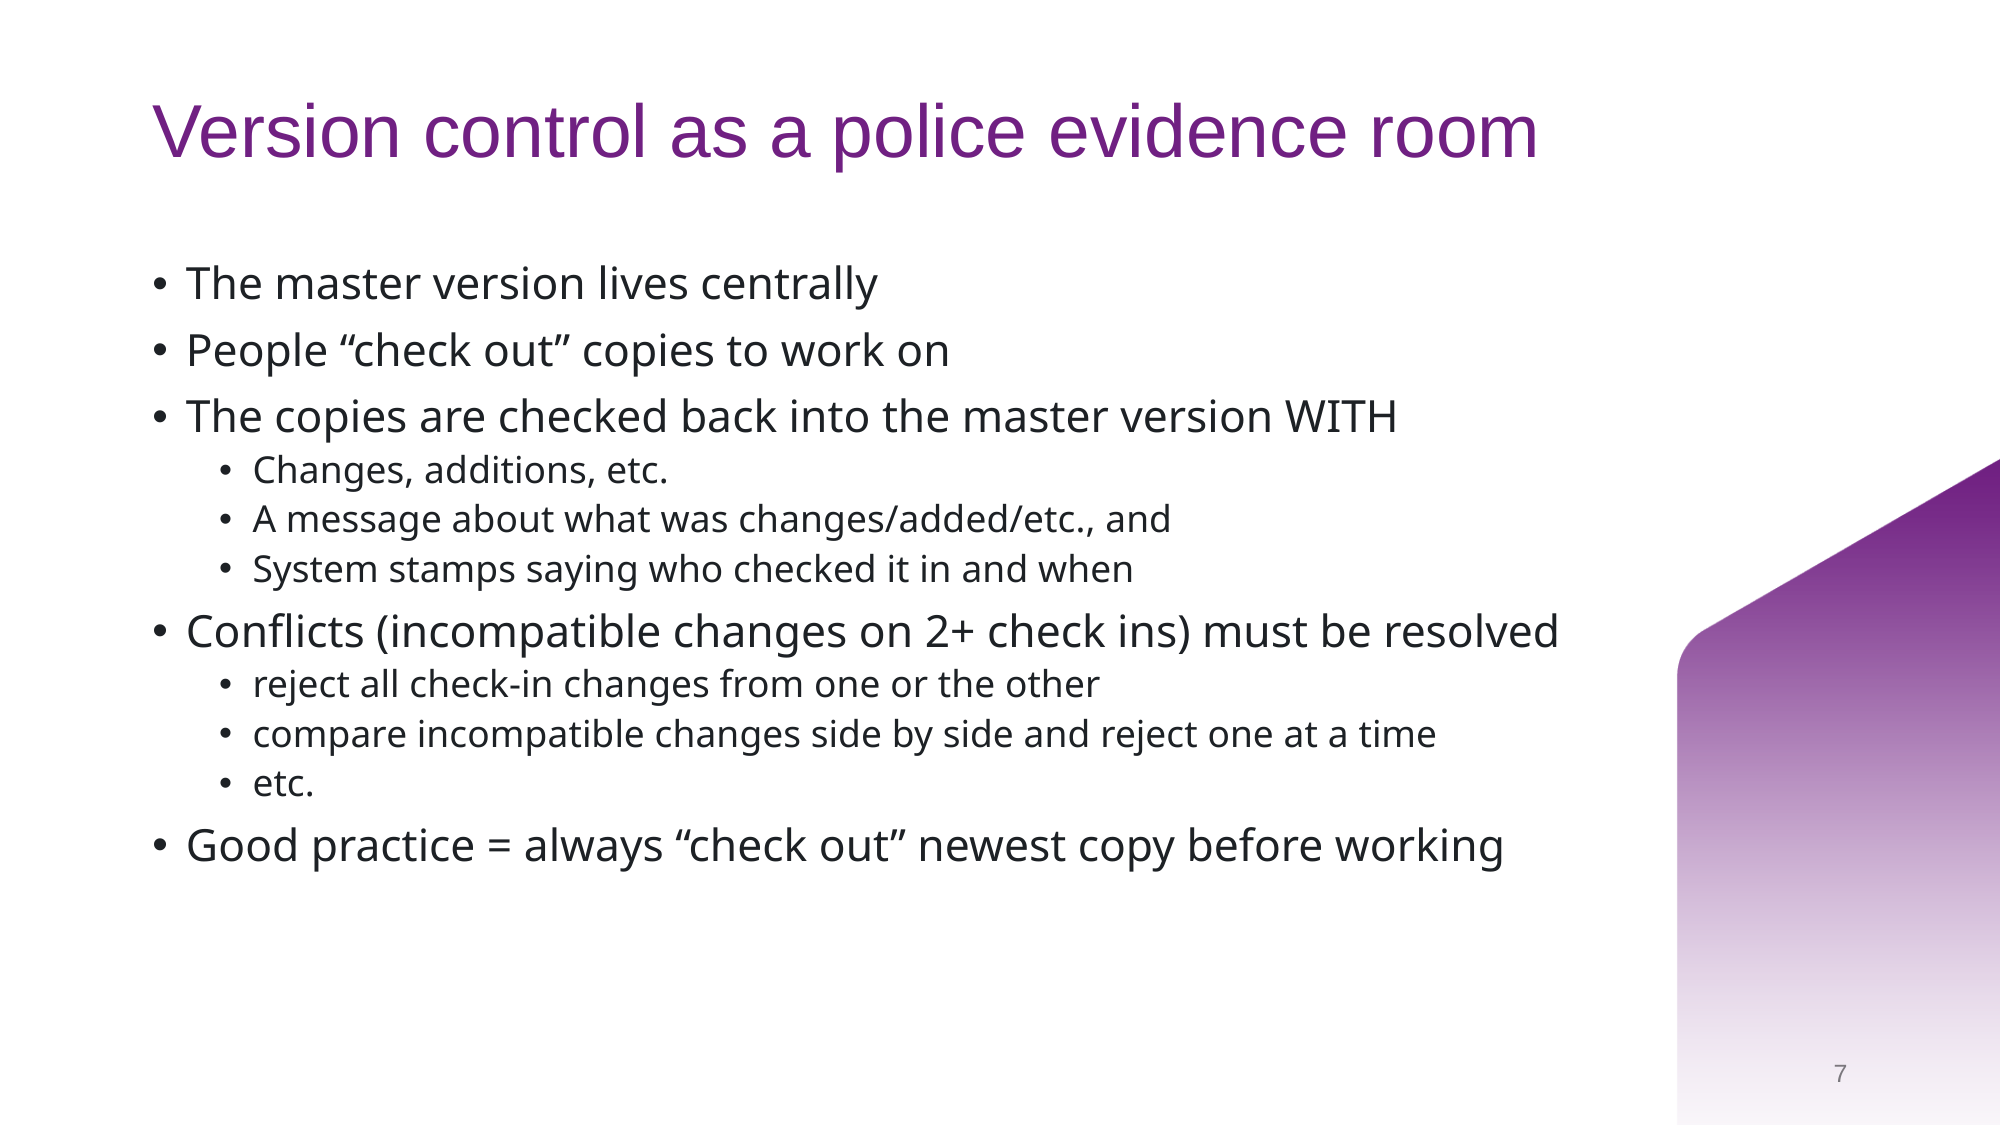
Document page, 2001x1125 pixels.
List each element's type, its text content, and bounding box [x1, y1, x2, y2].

picture [1166, 200, 2000, 1125]
title Version control as a police evidence room [137, 88, 1775, 179]
slide_number 7 [1412, 1042, 1863, 1103]
list The master version lives centrally People “check out” copies to work on The copies are checked back into the master version WITH Changes, additions, etc. A message about what was changes/added/etc., and System stamps saying who checked it in and when Conflicts (incompatible changes on 2+ check ins) must be resolved reject all check-in changes from one or the other compare incompatible changes side by side and reject one at a time etc. Good practice = always “check out” newest copy before working [137, 254, 1589, 921]
